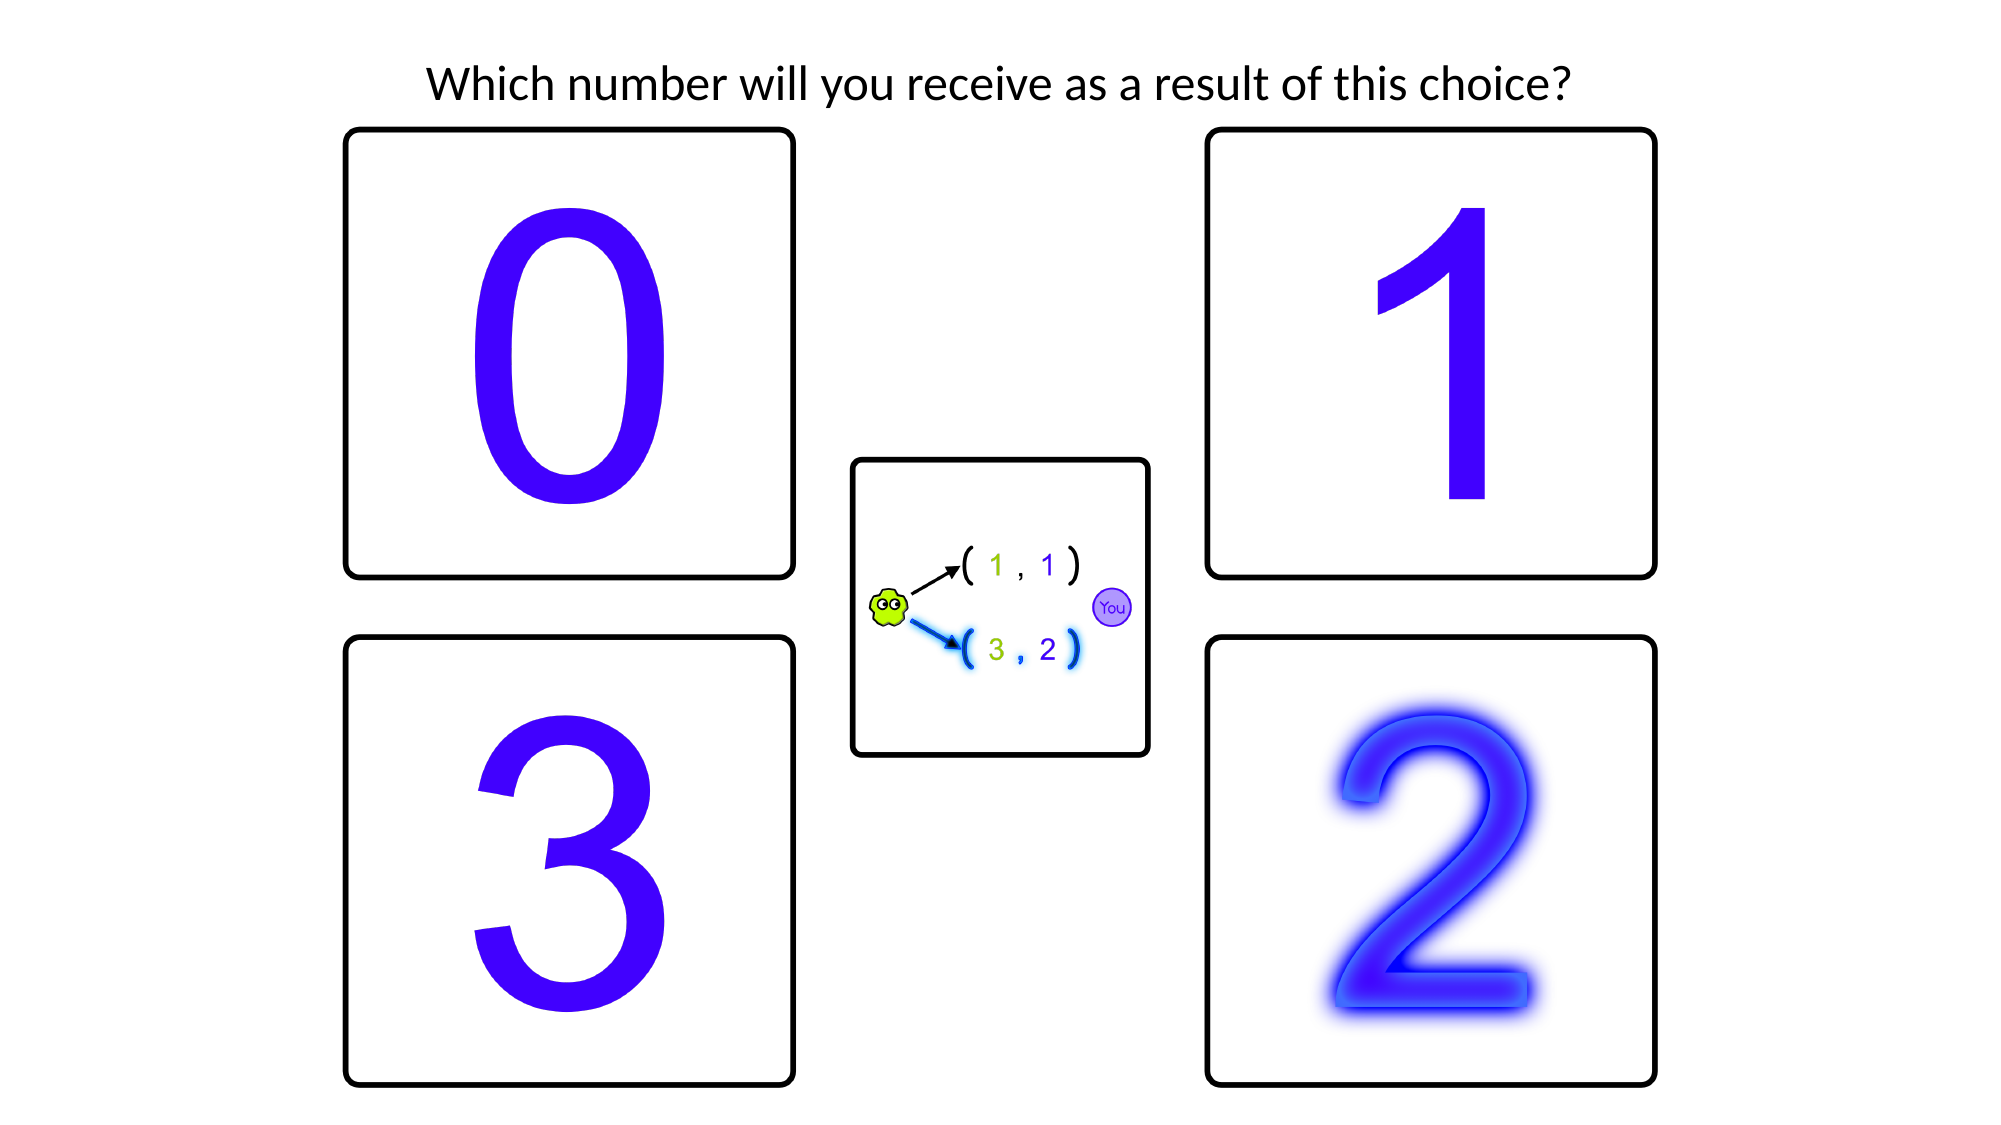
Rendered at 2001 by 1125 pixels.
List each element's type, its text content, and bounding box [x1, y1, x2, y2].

picture [342, 126, 1658, 1088]
list Which number will you receive as a result of this choice? [137, 43, 1863, 150]
